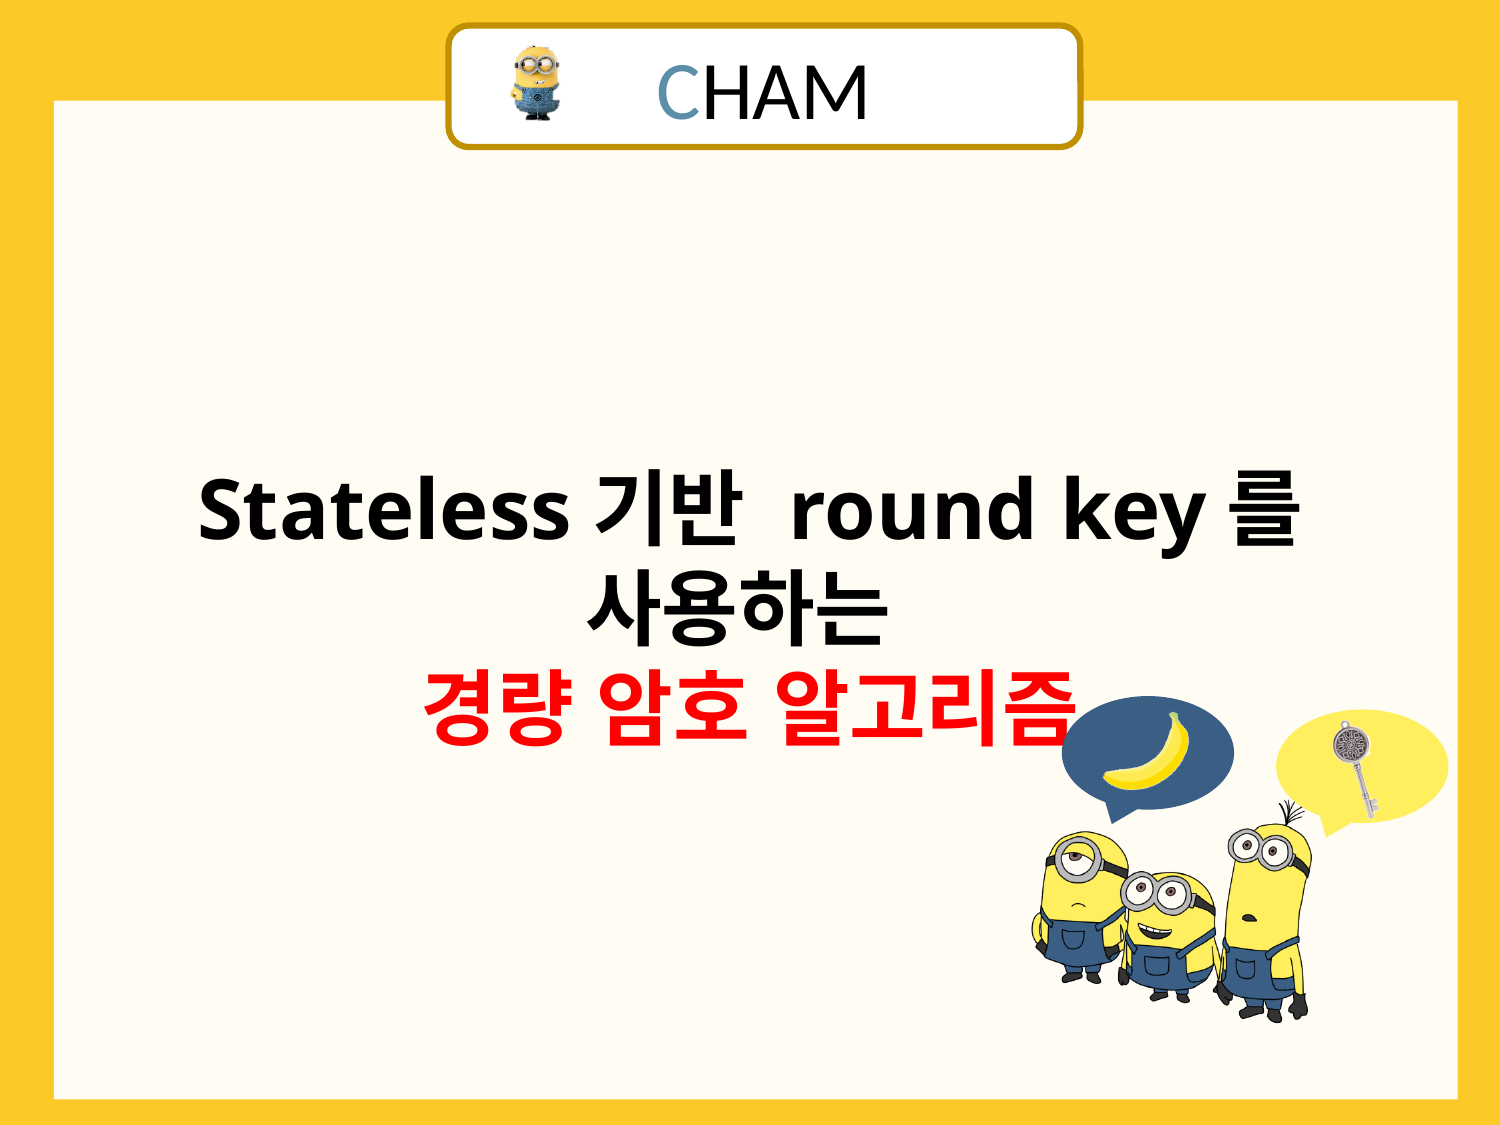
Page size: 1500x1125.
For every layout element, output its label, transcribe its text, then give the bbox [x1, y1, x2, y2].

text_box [989, 697, 1448, 1044]
text_box CHAM [447, 24, 1082, 149]
picture [424, 41, 585, 124]
text_box [53, 99, 1459, 1101]
text_box Stateless기반 round key를 사용하는 경량 암호 알고리즘 [92, 448, 1408, 864]
